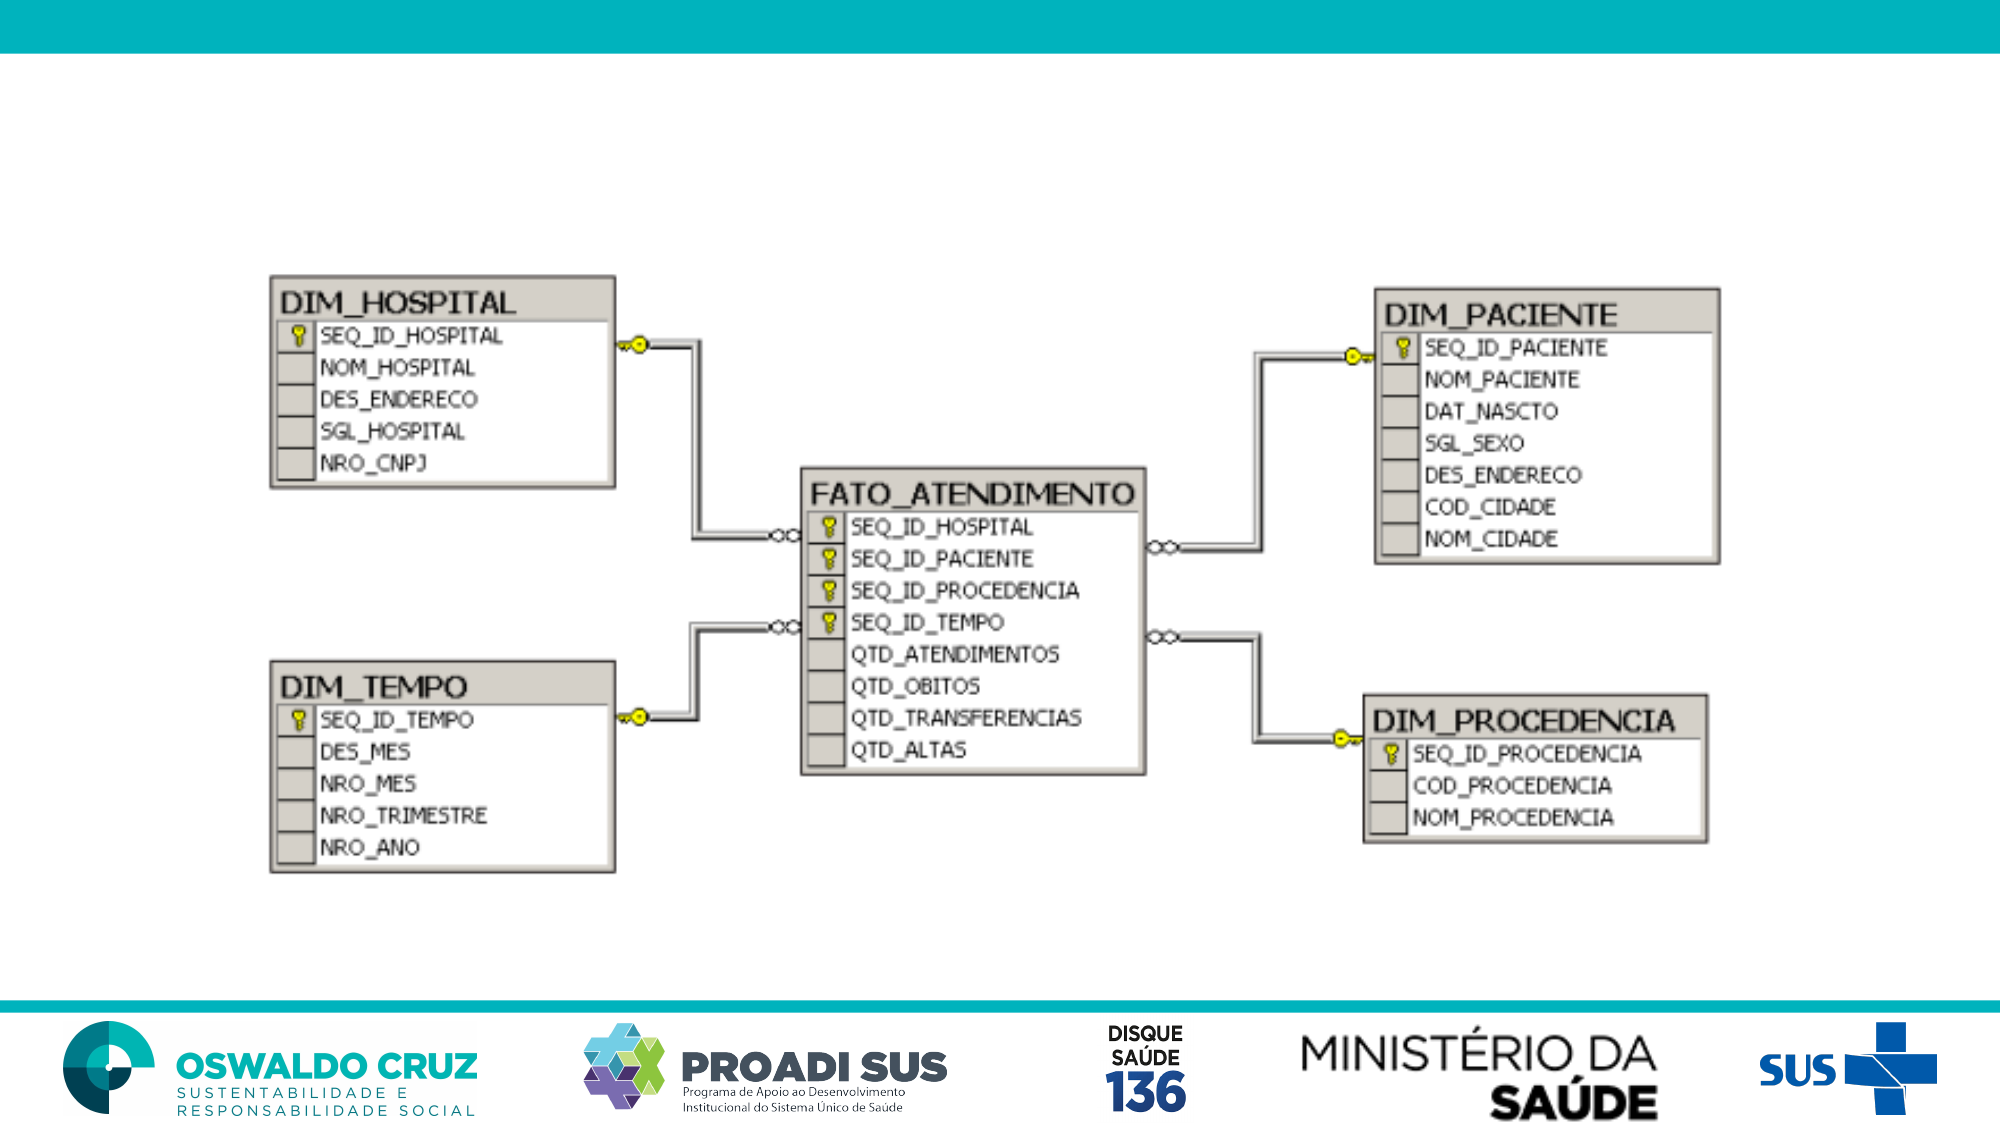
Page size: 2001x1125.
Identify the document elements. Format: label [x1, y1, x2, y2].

picture [161, 213, 1826, 906]
picture [1221, 1007, 1937, 1125]
picture [582, 1022, 947, 1115]
picture [63, 1021, 477, 1116]
picture [1097, 1014, 1194, 1123]
